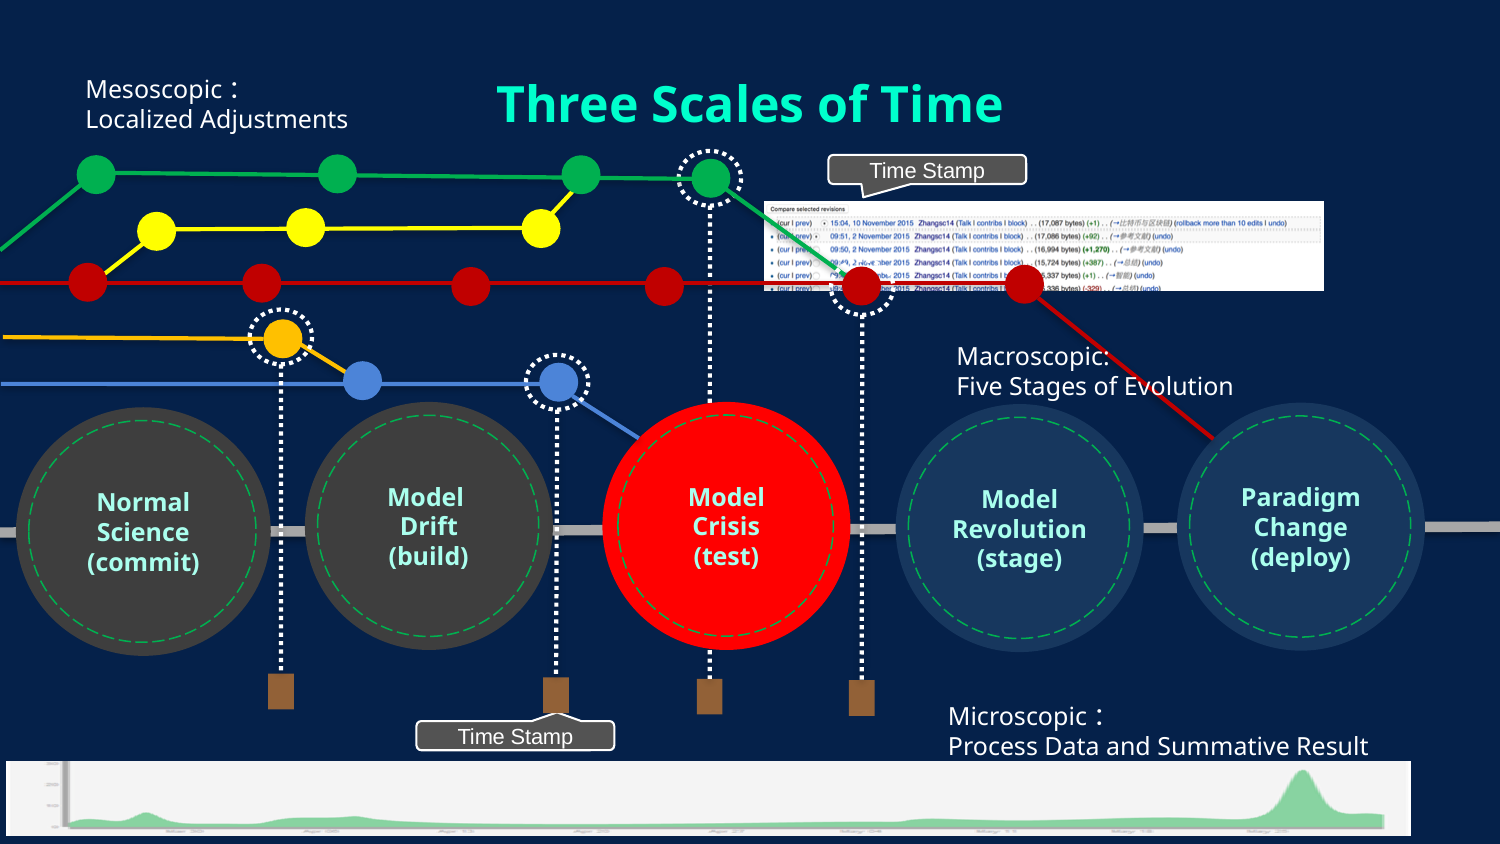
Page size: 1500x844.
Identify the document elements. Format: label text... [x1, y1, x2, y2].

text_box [678, 651, 742, 715]
text_box Microscopic： Process Data and Summative Result [933, 693, 1404, 761]
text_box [863, 526, 895, 533]
text_box Mesoscopic： Localized Adjustments [70, 65, 502, 141]
text_box [848, 680, 875, 716]
text_box Time Stamp [416, 714, 615, 751]
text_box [678, 150, 742, 154]
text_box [304, 440, 554, 651]
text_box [0, 360, 639, 439]
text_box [0, 154, 861, 262]
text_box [895, 440, 1144, 653]
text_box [1176, 402, 1426, 651]
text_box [851, 526, 861, 533]
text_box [0, 526, 15, 533]
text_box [558, 526, 602, 533]
text_box Macroscopic: Five Stages of Evolution [1214, 333, 1298, 402]
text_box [271, 526, 280, 533]
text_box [602, 440, 851, 651]
text_box [543, 677, 569, 714]
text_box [282, 526, 304, 533]
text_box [15, 440, 271, 657]
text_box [861, 154, 1325, 292]
title Three Scales of Time [321, 57, 1179, 154]
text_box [2, 319, 368, 360]
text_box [1426, 526, 1500, 533]
picture [6, 761, 1411, 836]
text_box [268, 673, 294, 710]
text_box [0, 262, 1214, 440]
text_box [1144, 526, 1176, 533]
